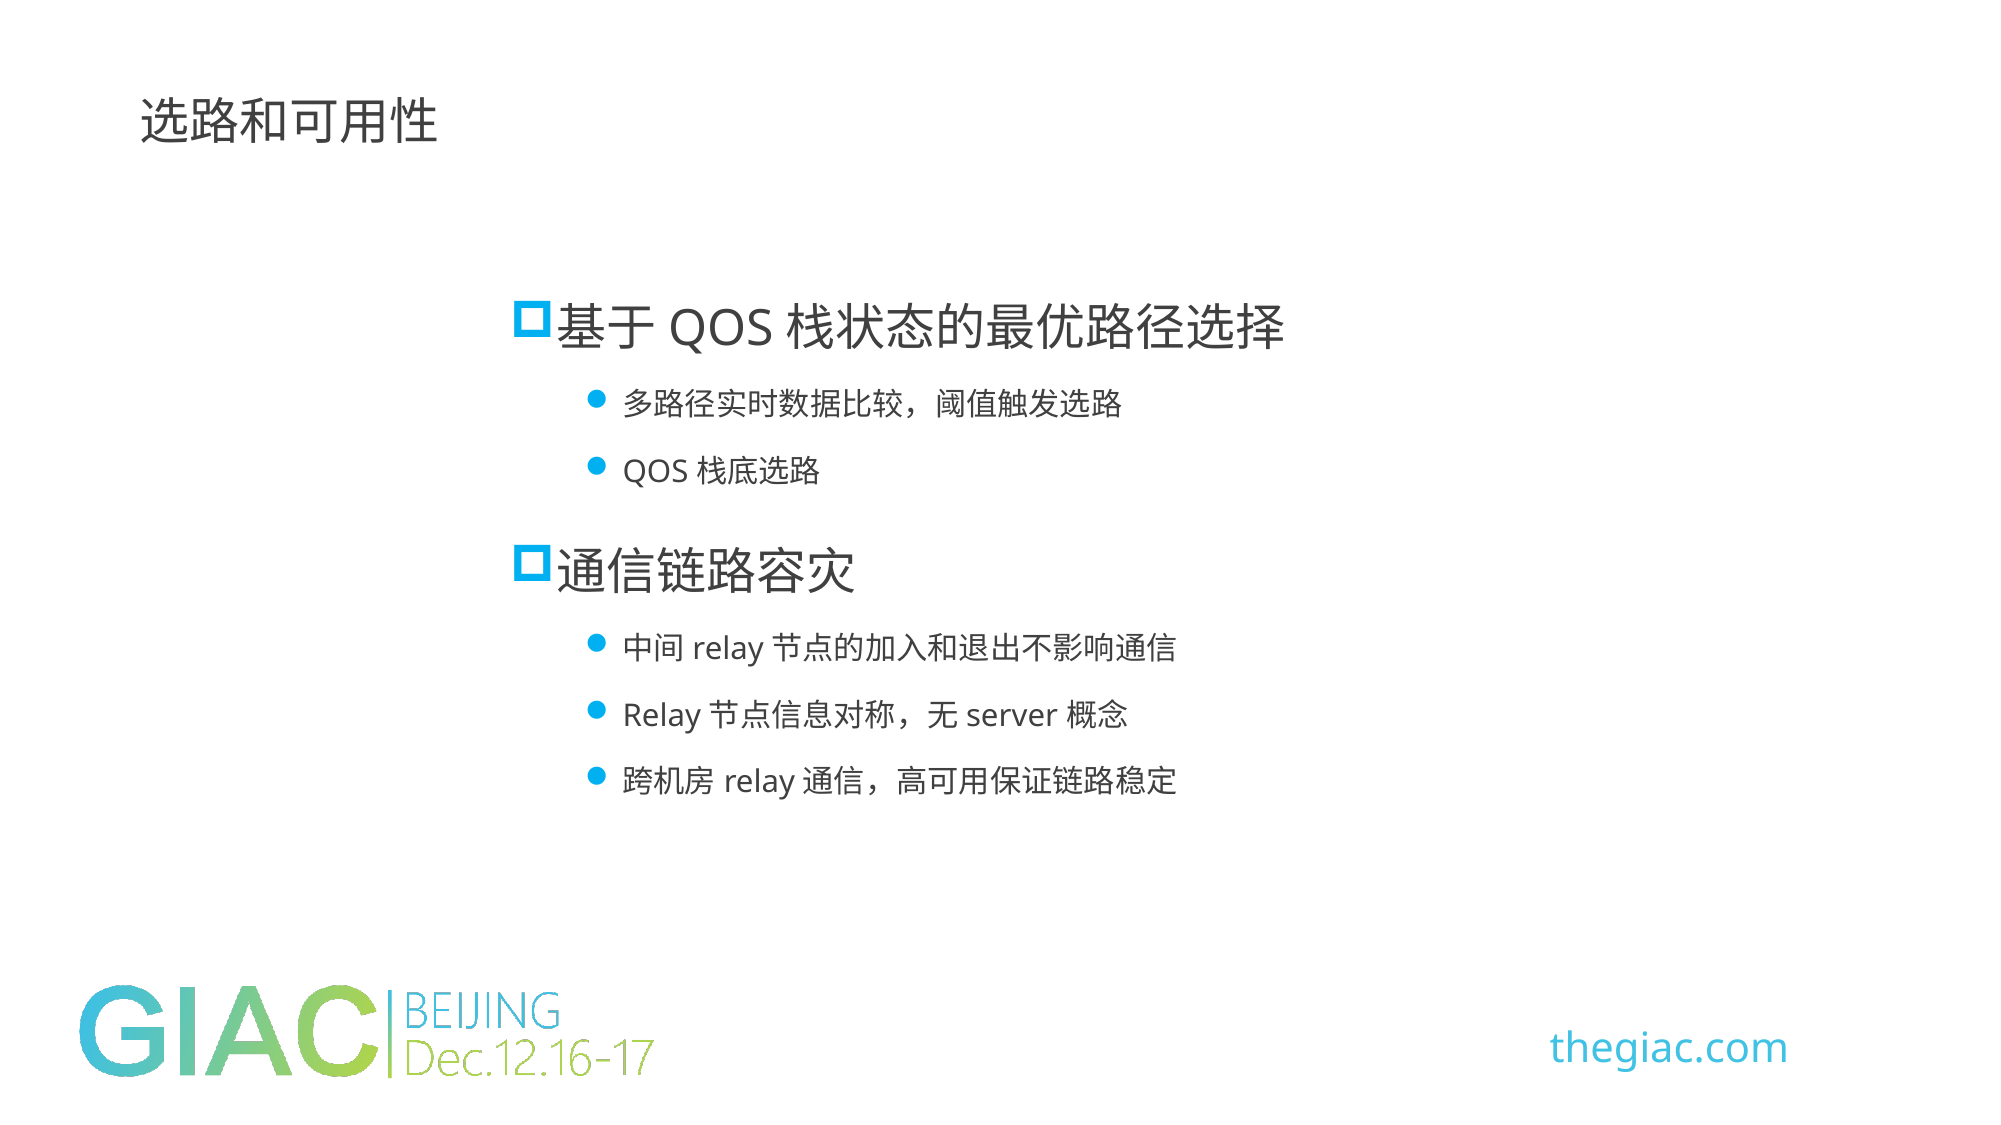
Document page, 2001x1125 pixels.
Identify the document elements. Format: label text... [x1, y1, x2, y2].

picture [55, 968, 679, 1097]
text_box 选路和可用性 [124, 89, 1443, 307]
text_box 基于QOS栈状态的最优路径选择 多路径实时数据比较，阈值触发选路 QOS栈底选路 通信链路容灾 中间relay节点的加入和退出不影响通信 Relay节点信息对称，无server概念 跨机房relay通信，高可用保证链路稳定 [495, 257, 1361, 858]
